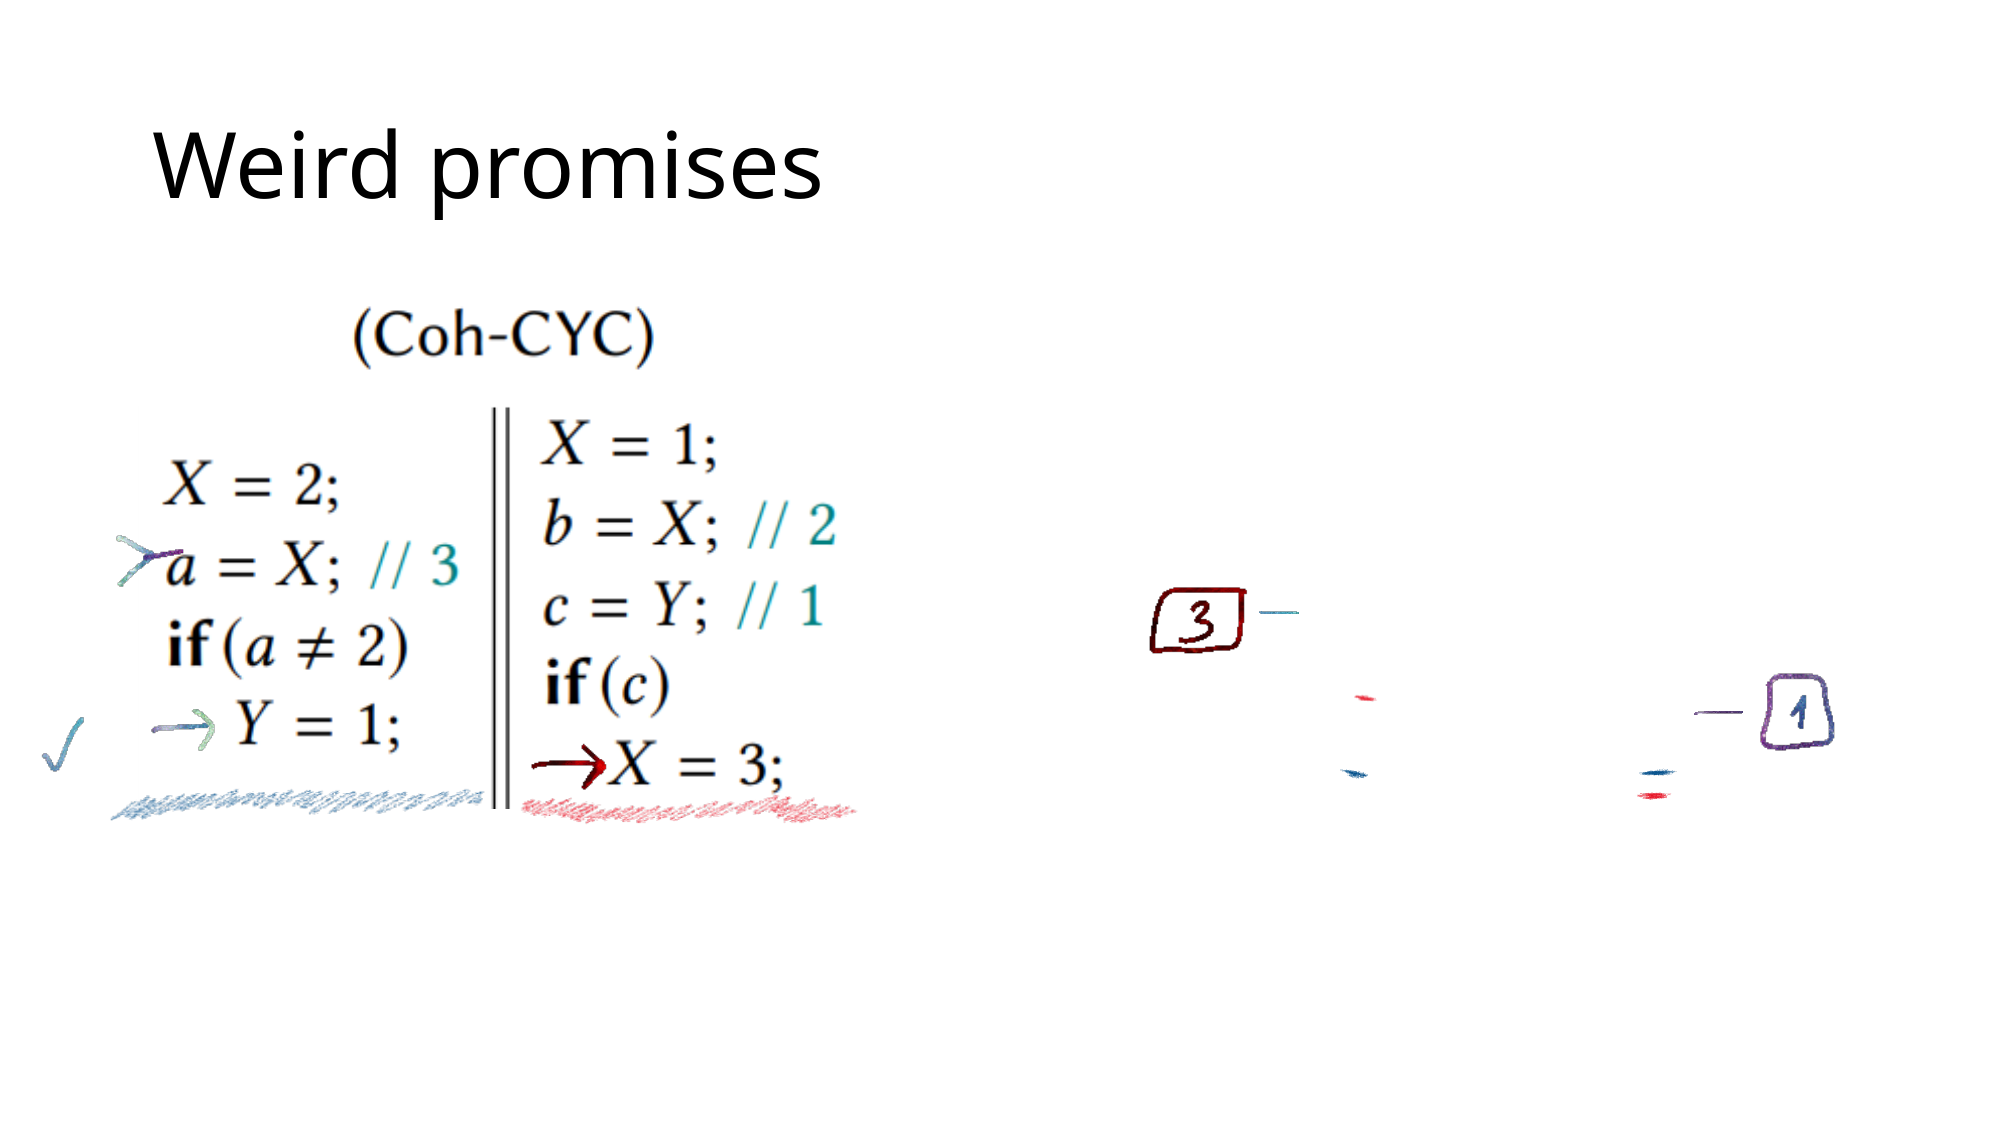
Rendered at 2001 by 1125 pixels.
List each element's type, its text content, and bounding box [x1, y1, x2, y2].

picture [1631, 750, 1686, 819]
picture [1754, 667, 1841, 756]
picture [1688, 707, 1750, 718]
picture [339, 293, 668, 390]
picture [1334, 748, 1377, 799]
title Weird promises [137, 59, 1863, 278]
picture [102, 406, 869, 849]
picture [1143, 581, 1306, 660]
picture [1348, 676, 1385, 720]
picture [36, 711, 90, 778]
